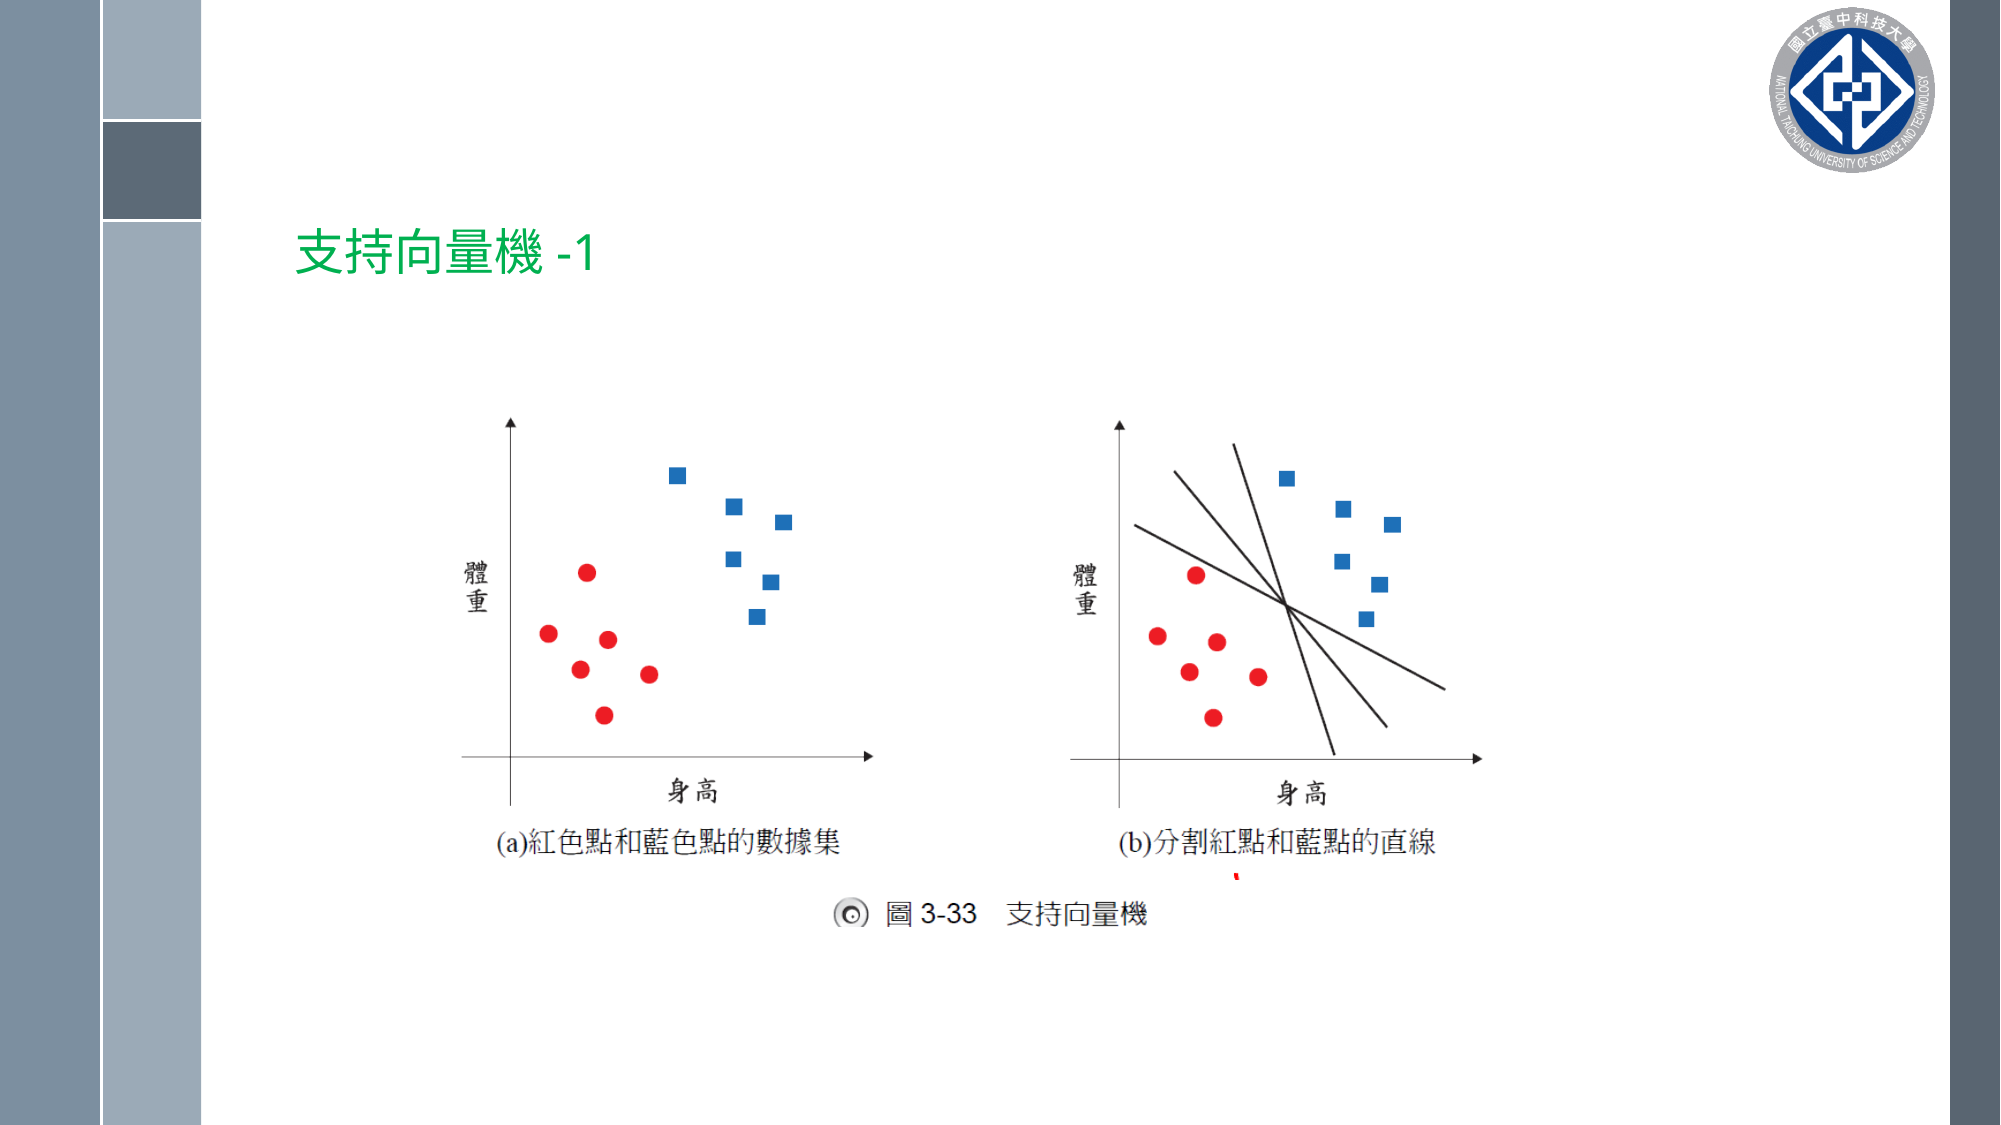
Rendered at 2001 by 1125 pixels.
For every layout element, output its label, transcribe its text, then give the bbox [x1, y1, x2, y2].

picture [1769, 7, 1935, 173]
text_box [428, 372, 1612, 927]
list 支持向量機-1 [279, 220, 1636, 1047]
